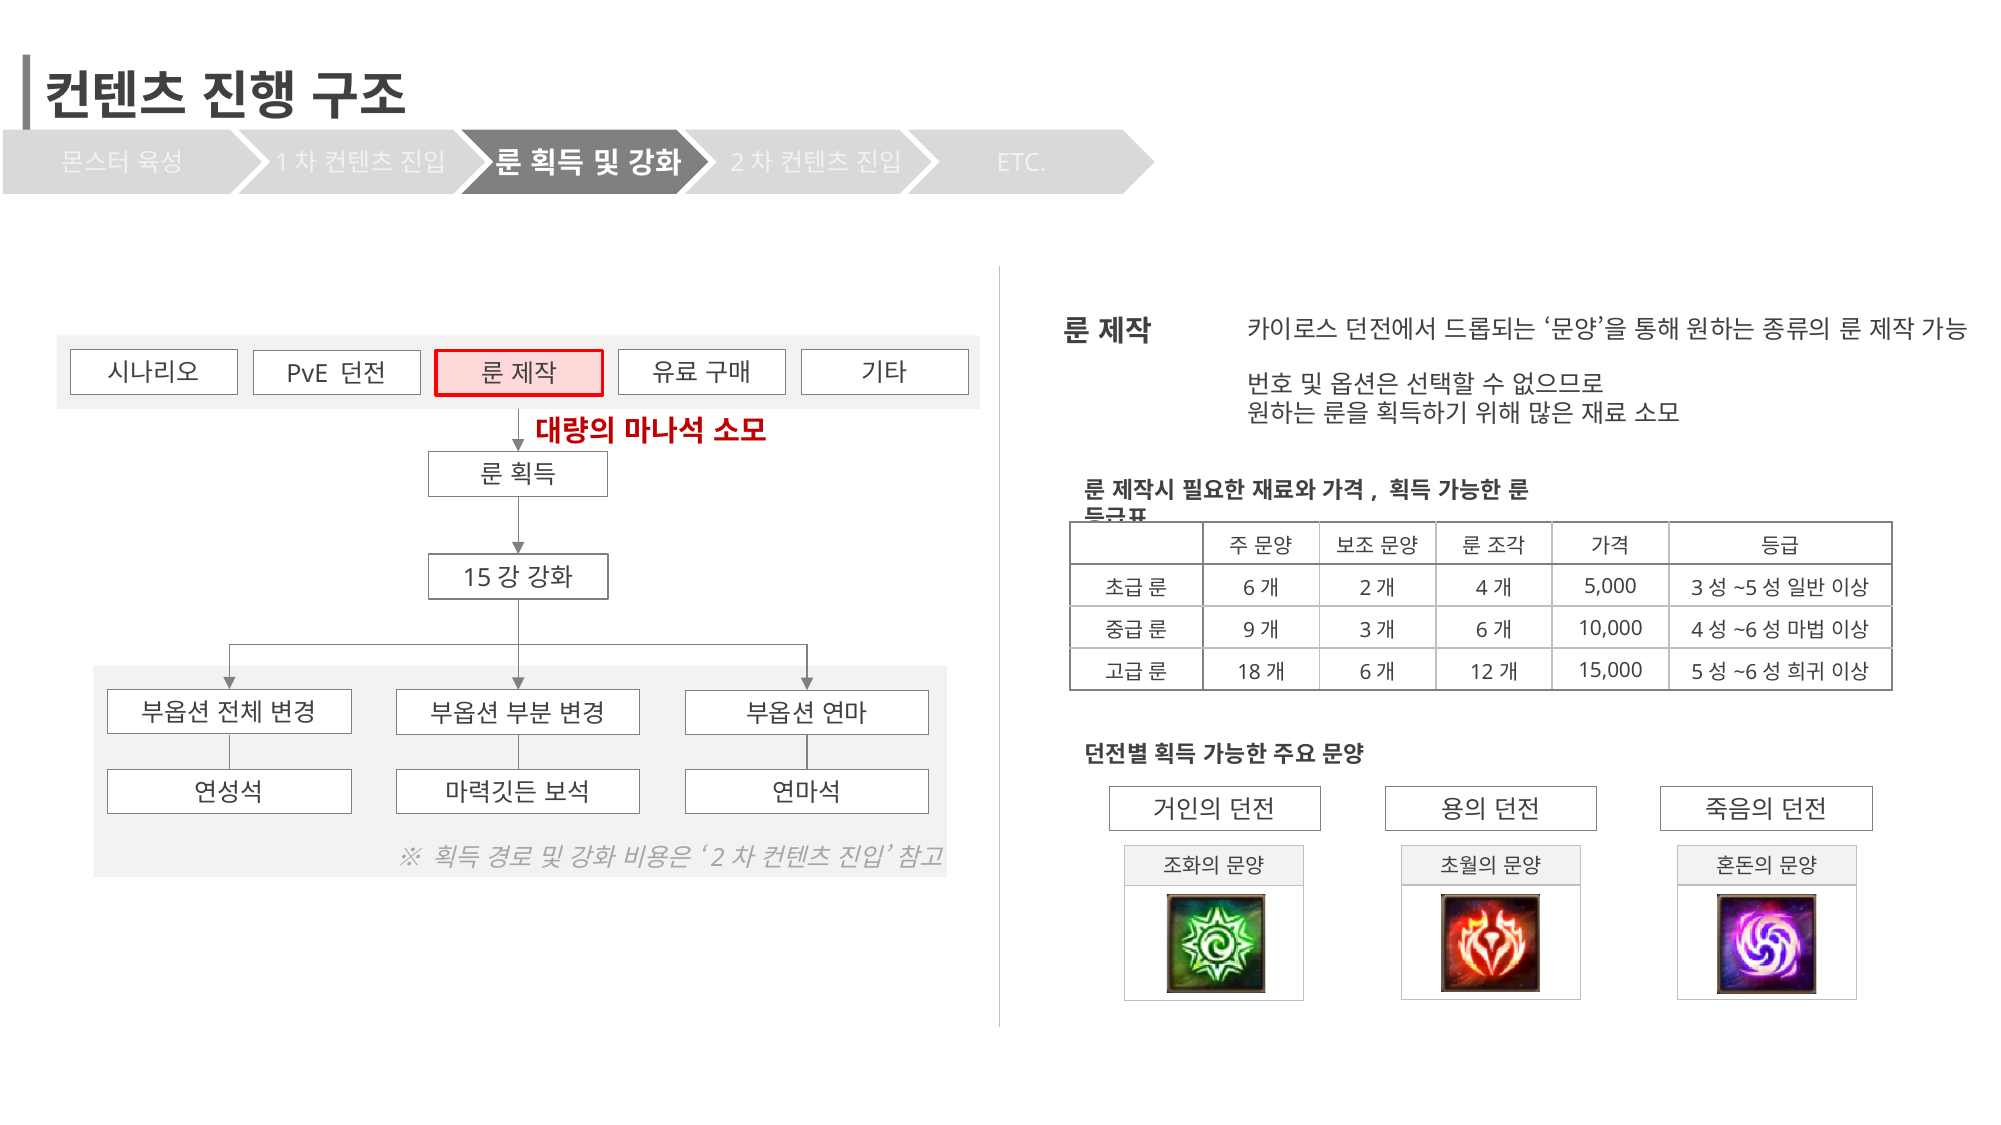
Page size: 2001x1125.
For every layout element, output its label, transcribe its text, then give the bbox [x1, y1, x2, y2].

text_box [1401, 845, 1581, 1002]
table_cell 4성~6성 마법 이상 [1670, 607, 1891, 647]
table_header 주 문양 [1204, 523, 1319, 563]
table_header 가격 [1553, 523, 1668, 563]
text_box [1677, 845, 1857, 1002]
table_cell 고급 룬 [1071, 649, 1202, 689]
table_header [1071, 523, 1202, 563]
table_cell 10,000 [1553, 607, 1668, 647]
picture [1441, 894, 1540, 992]
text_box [2, 129, 1155, 194]
text_box 거인의 던전 [1109, 786, 1321, 831]
text_box 번호 및 옵션은 선택할 수 없으므로 원하는 룬을 획득하기 위해 많은 재료 소모 [1232, 360, 1814, 436]
picture [1716, 894, 1817, 993]
table_cell 6개 [1204, 565, 1319, 605]
table_cell 4개 [1437, 565, 1551, 605]
table_cell 2개 [1320, 565, 1435, 605]
text_box 던전별 획득 가능한 주요 문양 [1069, 732, 1600, 775]
text_box 카이로스 던전에서 드롭되는 ‘문양’을 통해 원하는 종류의 룬 제작 가능 [1232, 305, 2000, 351]
table_cell 6개 [1437, 607, 1551, 647]
text_box [22, 54, 31, 129]
table_cell 5성~6성 희귀 이상 [1670, 649, 1891, 689]
table_cell 3성~5성 일반 이상 [1670, 565, 1891, 605]
table_header 룬 조각 [1437, 523, 1551, 563]
table_header 등급 [1670, 523, 1891, 563]
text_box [56, 335, 980, 878]
text_box 룬 제작 [1048, 304, 1168, 355]
table_cell 18개 [1204, 649, 1319, 689]
table_cell 5,000 [1553, 565, 1668, 605]
table_cell 9개 [1204, 607, 1319, 647]
table_cell 6개 [1320, 649, 1435, 689]
text_box 컨텐츠 진행 구조 [31, 55, 644, 129]
picture [1166, 894, 1266, 993]
text_box 죽음의 던전 [1660, 786, 1873, 831]
table_cell 15,000 [1553, 649, 1668, 689]
table_cell 12개 [1437, 649, 1551, 689]
text_box 룬 제작시 필요한 재료와 가격, 획득 가능한 룬 등급표 [1069, 468, 1600, 521]
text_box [1124, 845, 1304, 1002]
text_box 용의 던전 [1385, 786, 1597, 831]
table_header 보조 문양 [1320, 523, 1435, 563]
table_cell 초급 룬 [1071, 565, 1202, 605]
table_cell 중급 룬 [1071, 607, 1202, 647]
table_cell 3개 [1320, 607, 1435, 647]
